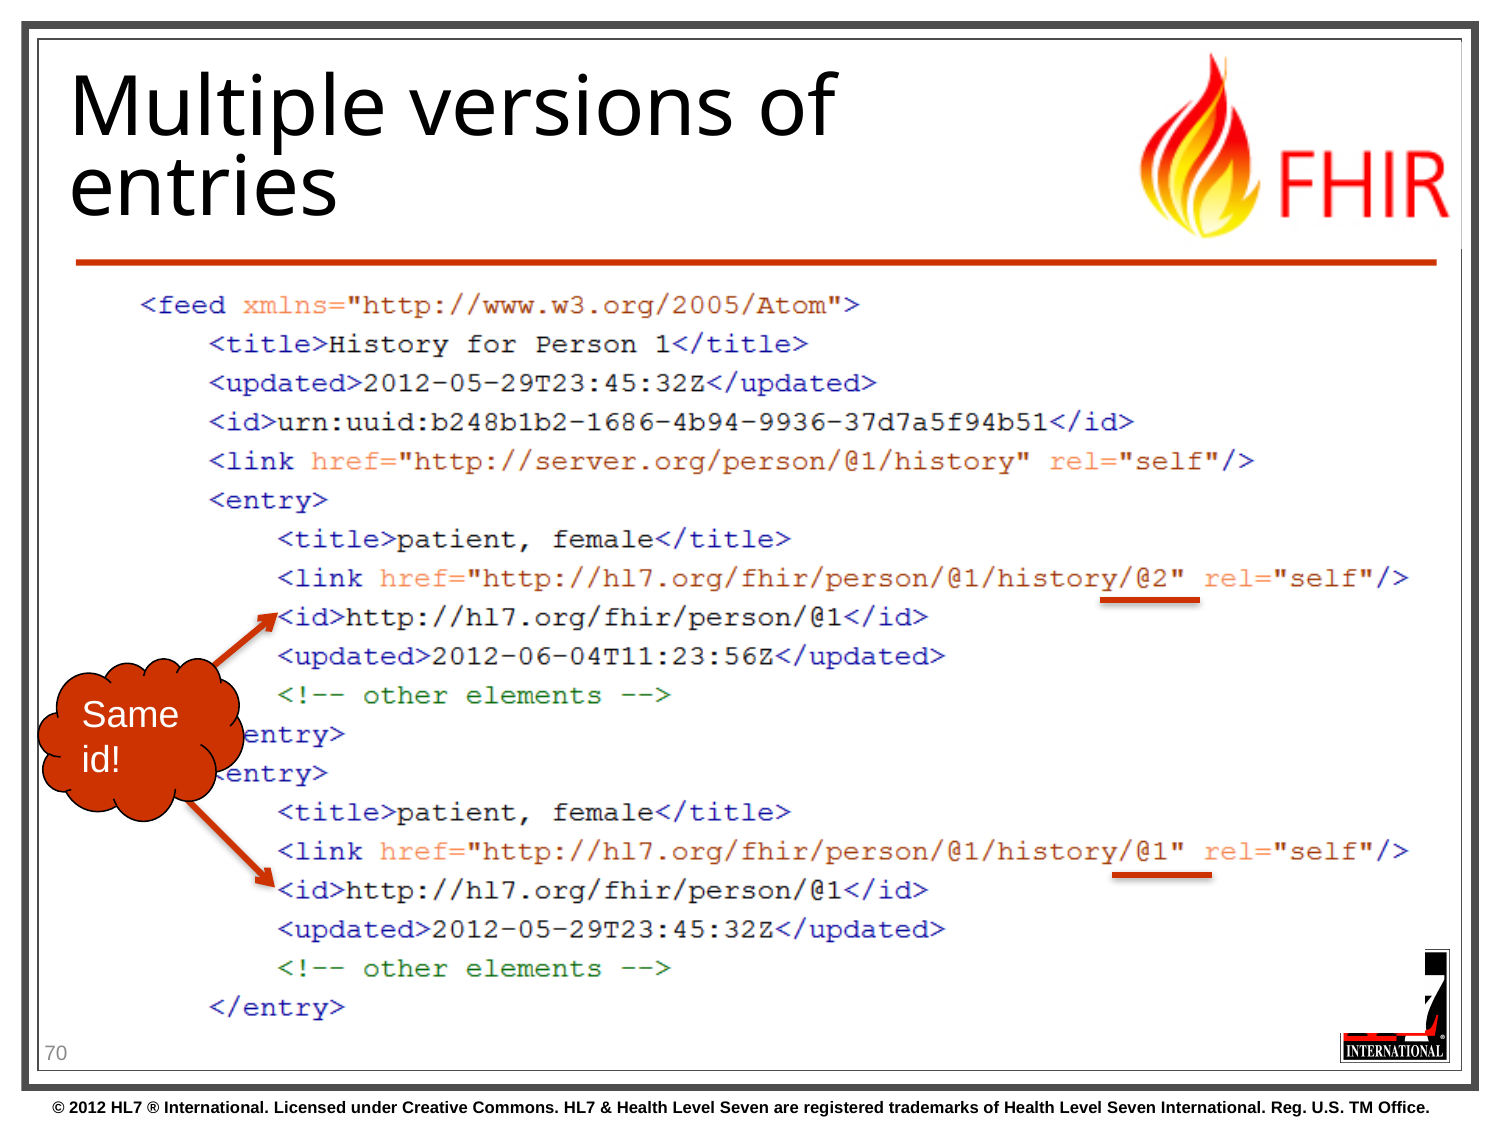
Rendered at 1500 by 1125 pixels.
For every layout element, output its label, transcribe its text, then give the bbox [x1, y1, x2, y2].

picture [137, 287, 1450, 1063]
title Multiple versions of entries [53, 54, 1128, 249]
slide_number 70 [29, 1034, 148, 1071]
text_box Same id! [38, 663, 132, 820]
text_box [187, 799, 276, 888]
picture [1128, 42, 1462, 249]
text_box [187, 612, 279, 688]
